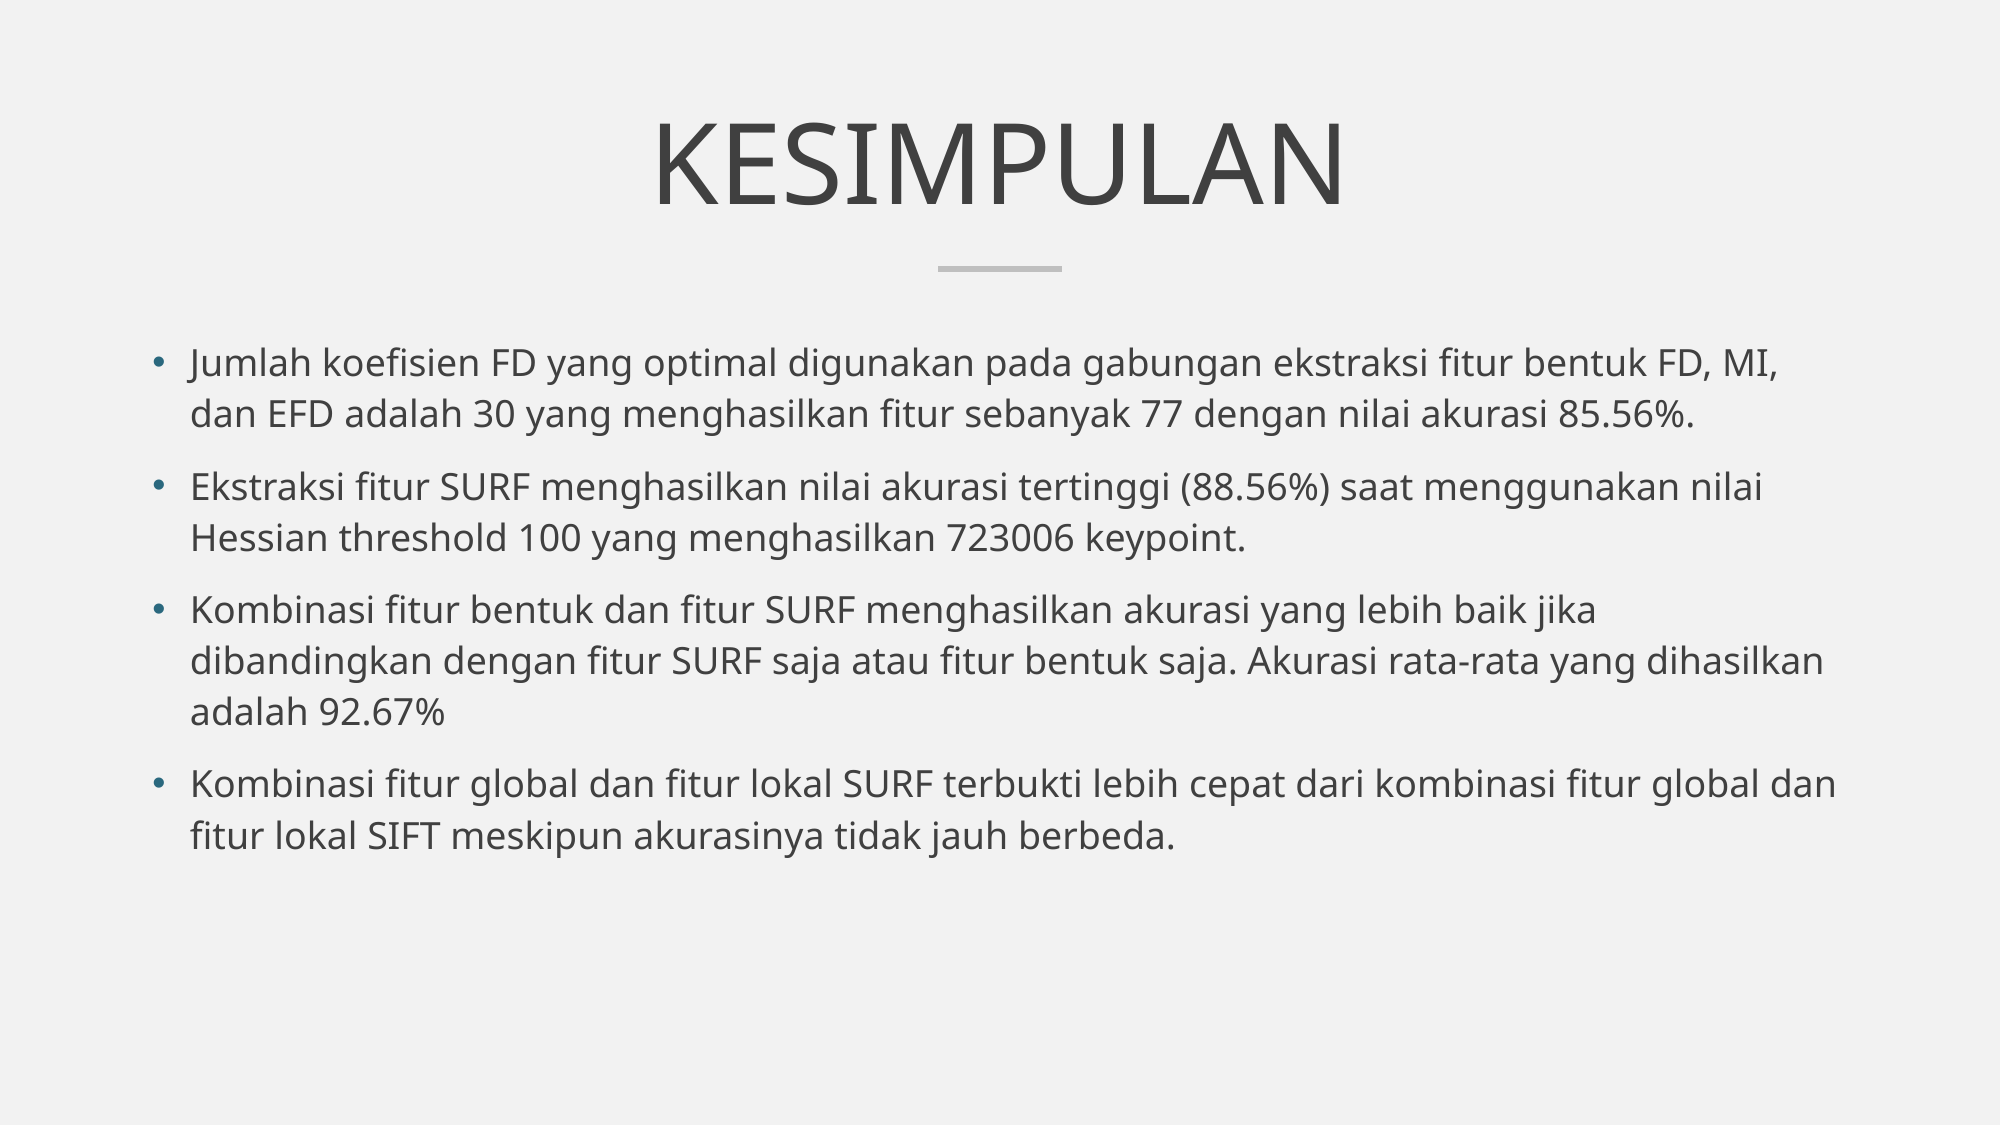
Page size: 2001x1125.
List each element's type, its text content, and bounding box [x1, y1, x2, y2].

title KESIMPULAN [137, 59, 1863, 278]
list Jumlah koefisien FD yang optimal digunakan pada gabungan ekstraksi fitur bentuk FD, MI, dan EFD adalah 30 yang menghasilkan fitur sebanyak 77 dengan nilai akurasi 85.56%. Ekstraksi fitur SURF menghasilkan nilai akurasi tertinggi (88.56%) saat menggunakan nilai Hessian threshold 100 yang menghasilkan 723006 keypoint. Kombinasi fitur bentuk dan fitur SURF menghasilkan akurasi yang lebih baik jika dibandingkan dengan fitur SURF saja atau fitur bentuk saja. Akurasi rata-rata yang dihasilkan adalah 92.67% Kombinasi fitur global dan fitur lokal SURF terbukti lebih cepat dari kombinasi fitur global dan fitur lokal SIFT meskipun akurasinya tidak jauh berbeda. [137, 325, 1863, 624]
